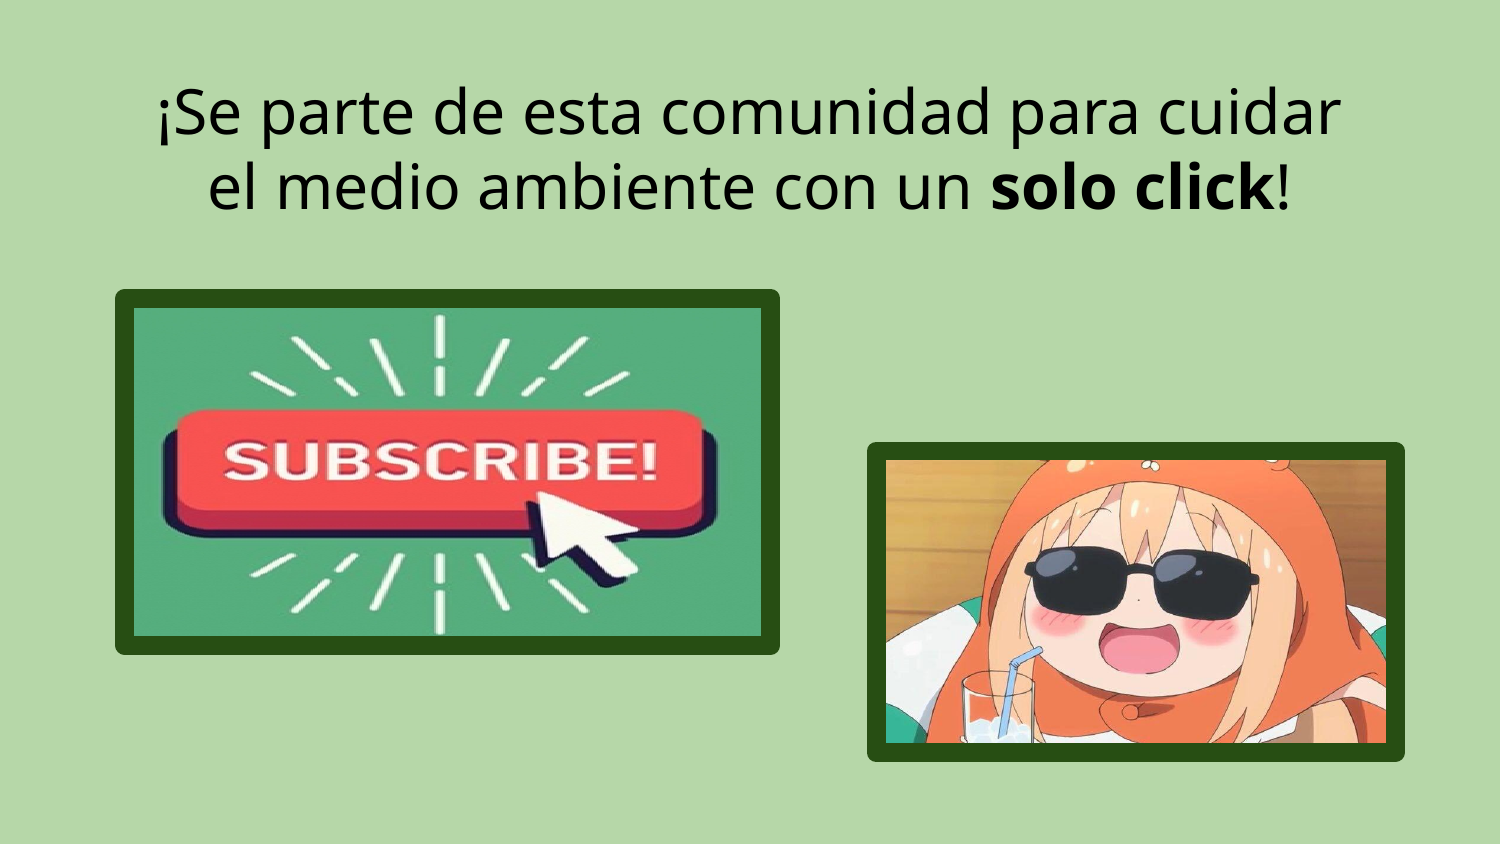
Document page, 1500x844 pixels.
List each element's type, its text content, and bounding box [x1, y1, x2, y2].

picture [133, 307, 762, 637]
subtitle ¡Se parte de esta comunidad para cuidar el medio ambiente con un solo click! [108, 57, 1392, 319]
picture [885, 460, 1386, 744]
